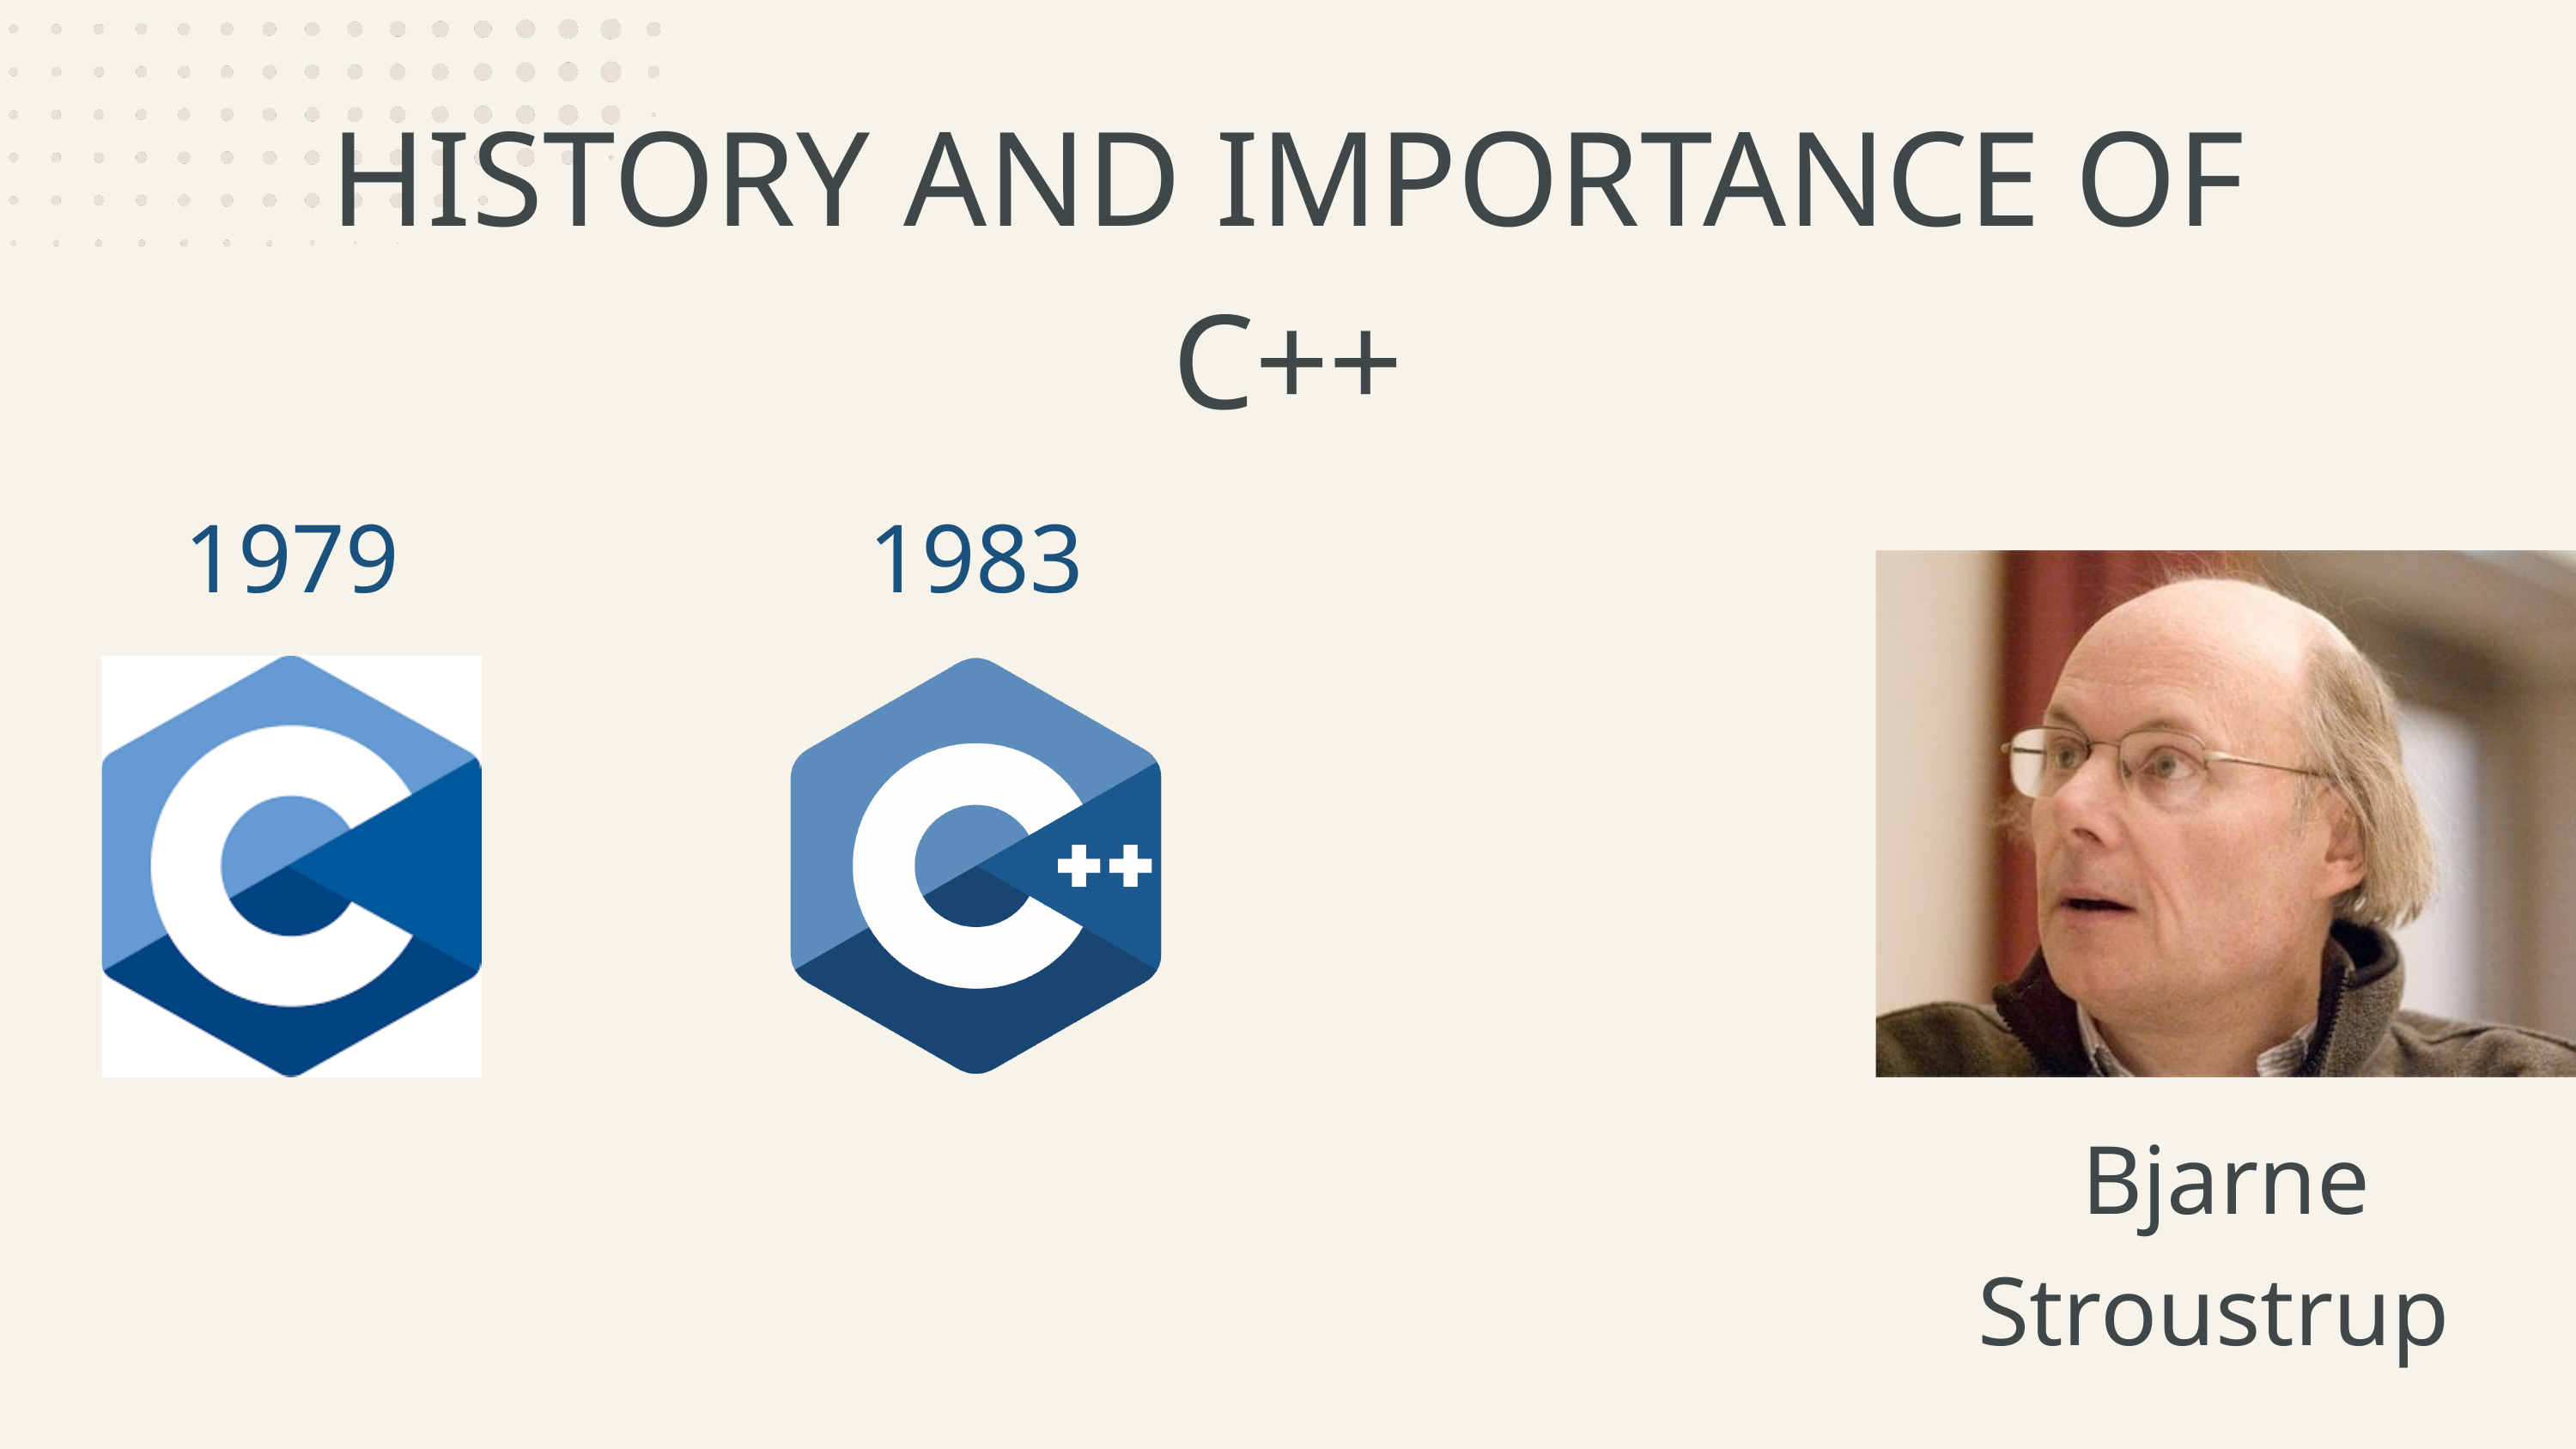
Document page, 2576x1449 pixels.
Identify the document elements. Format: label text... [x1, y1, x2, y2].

text_box 1983 [689, 480, 1263, 612]
text_box [101, 656, 482, 1077]
text_box [790, 656, 1162, 1076]
text_box [0, 0, 660, 246]
text_box Bjarne Stroustrup [1939, 1101, 2513, 1365]
text_box 1979 [5, 480, 579, 612]
text_box [1875, 550, 2576, 1077]
text_box HISTORY AND IMPORTANCE OF C++ [291, 70, 2285, 435]
